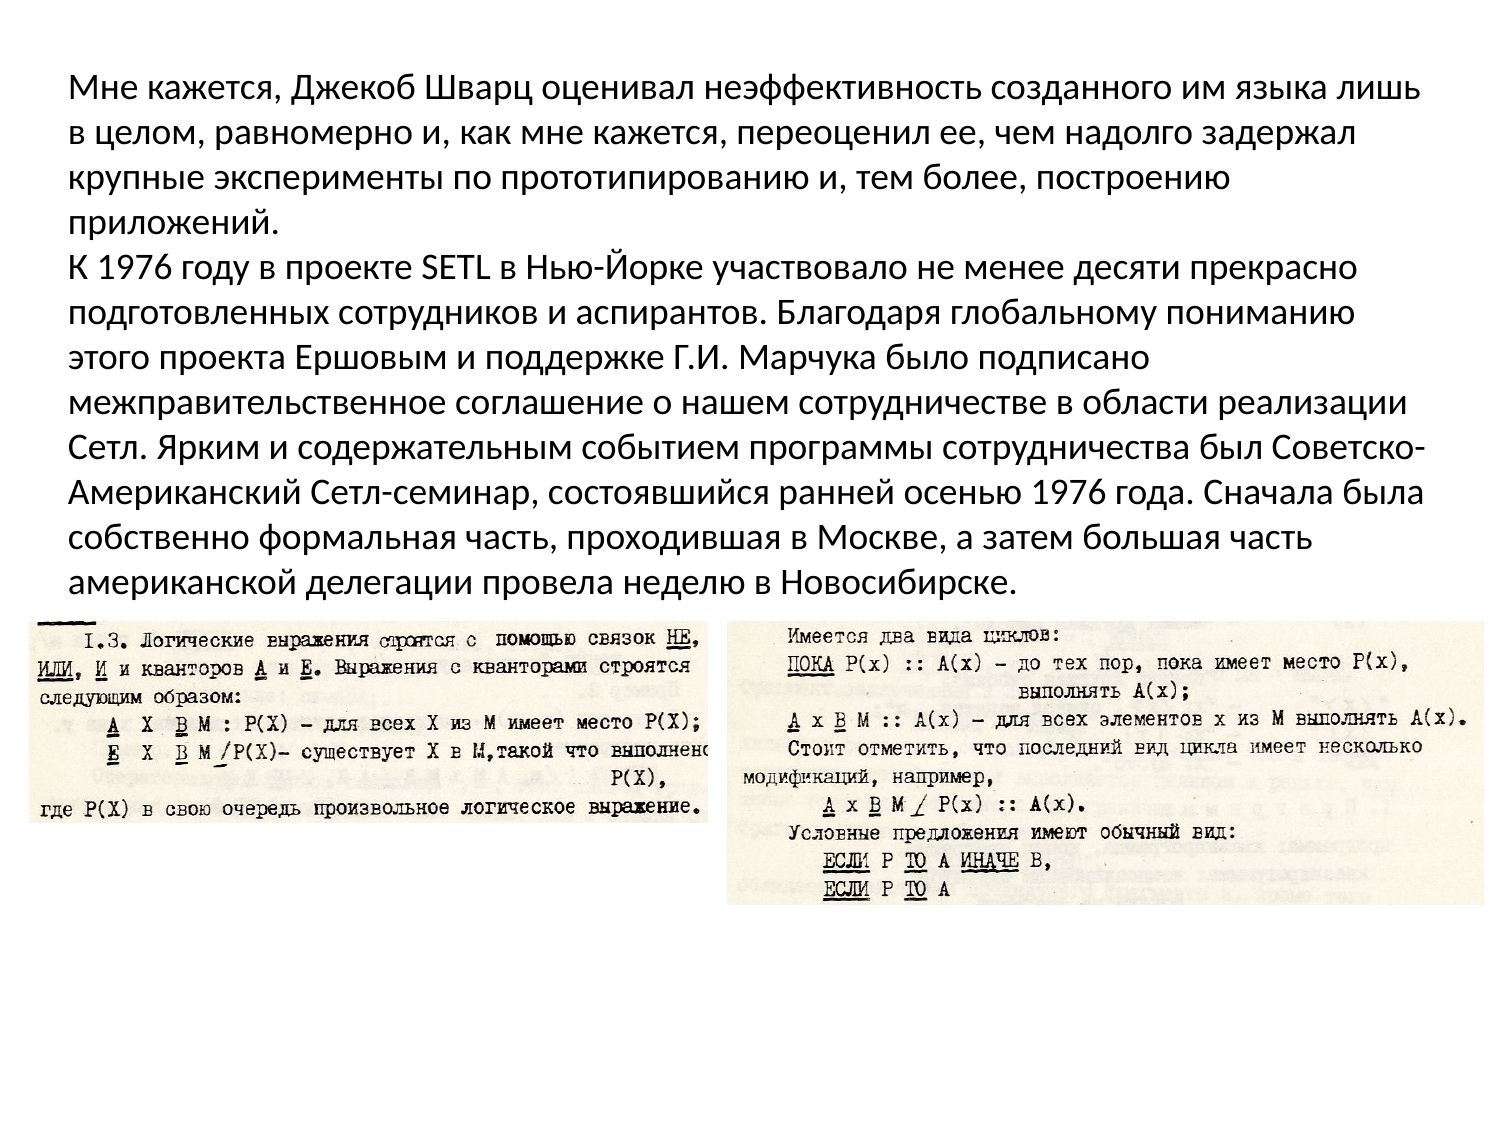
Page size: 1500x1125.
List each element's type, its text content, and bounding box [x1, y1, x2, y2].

picture [726, 621, 1484, 906]
text_box Мне кажется, Джекоб Шварц оценивал неэффективность созданного им языка лишь в целом, равномерно и, как мне кажется, переоценил ее, чем надолго задержал крупные эксперименты по прототипированию и, тем более, построению приложений. К 1976 году в проекте SETL в Нью-Йорке участвовало не менее десяти прекрасно подготовленных сотрудников и аспирантов. Благодаря глобальному пониманию этого проекта Ершовым и поддержке Г.И. Марчука было подписано межправительственное соглашение о нашем сотрудничестве в области реализации Сетл. Ярким и содержательным событием программы сотрудничества был Советско-Американский Сетл-семинар, состоявшийся ранней осенью 1976 года. Сначала была собственно формальная часть, проходившая в Москве, а затем большая часть американской делегации провела неделю в Новосибирске. [53, 54, 1459, 610]
picture [28, 621, 708, 823]
